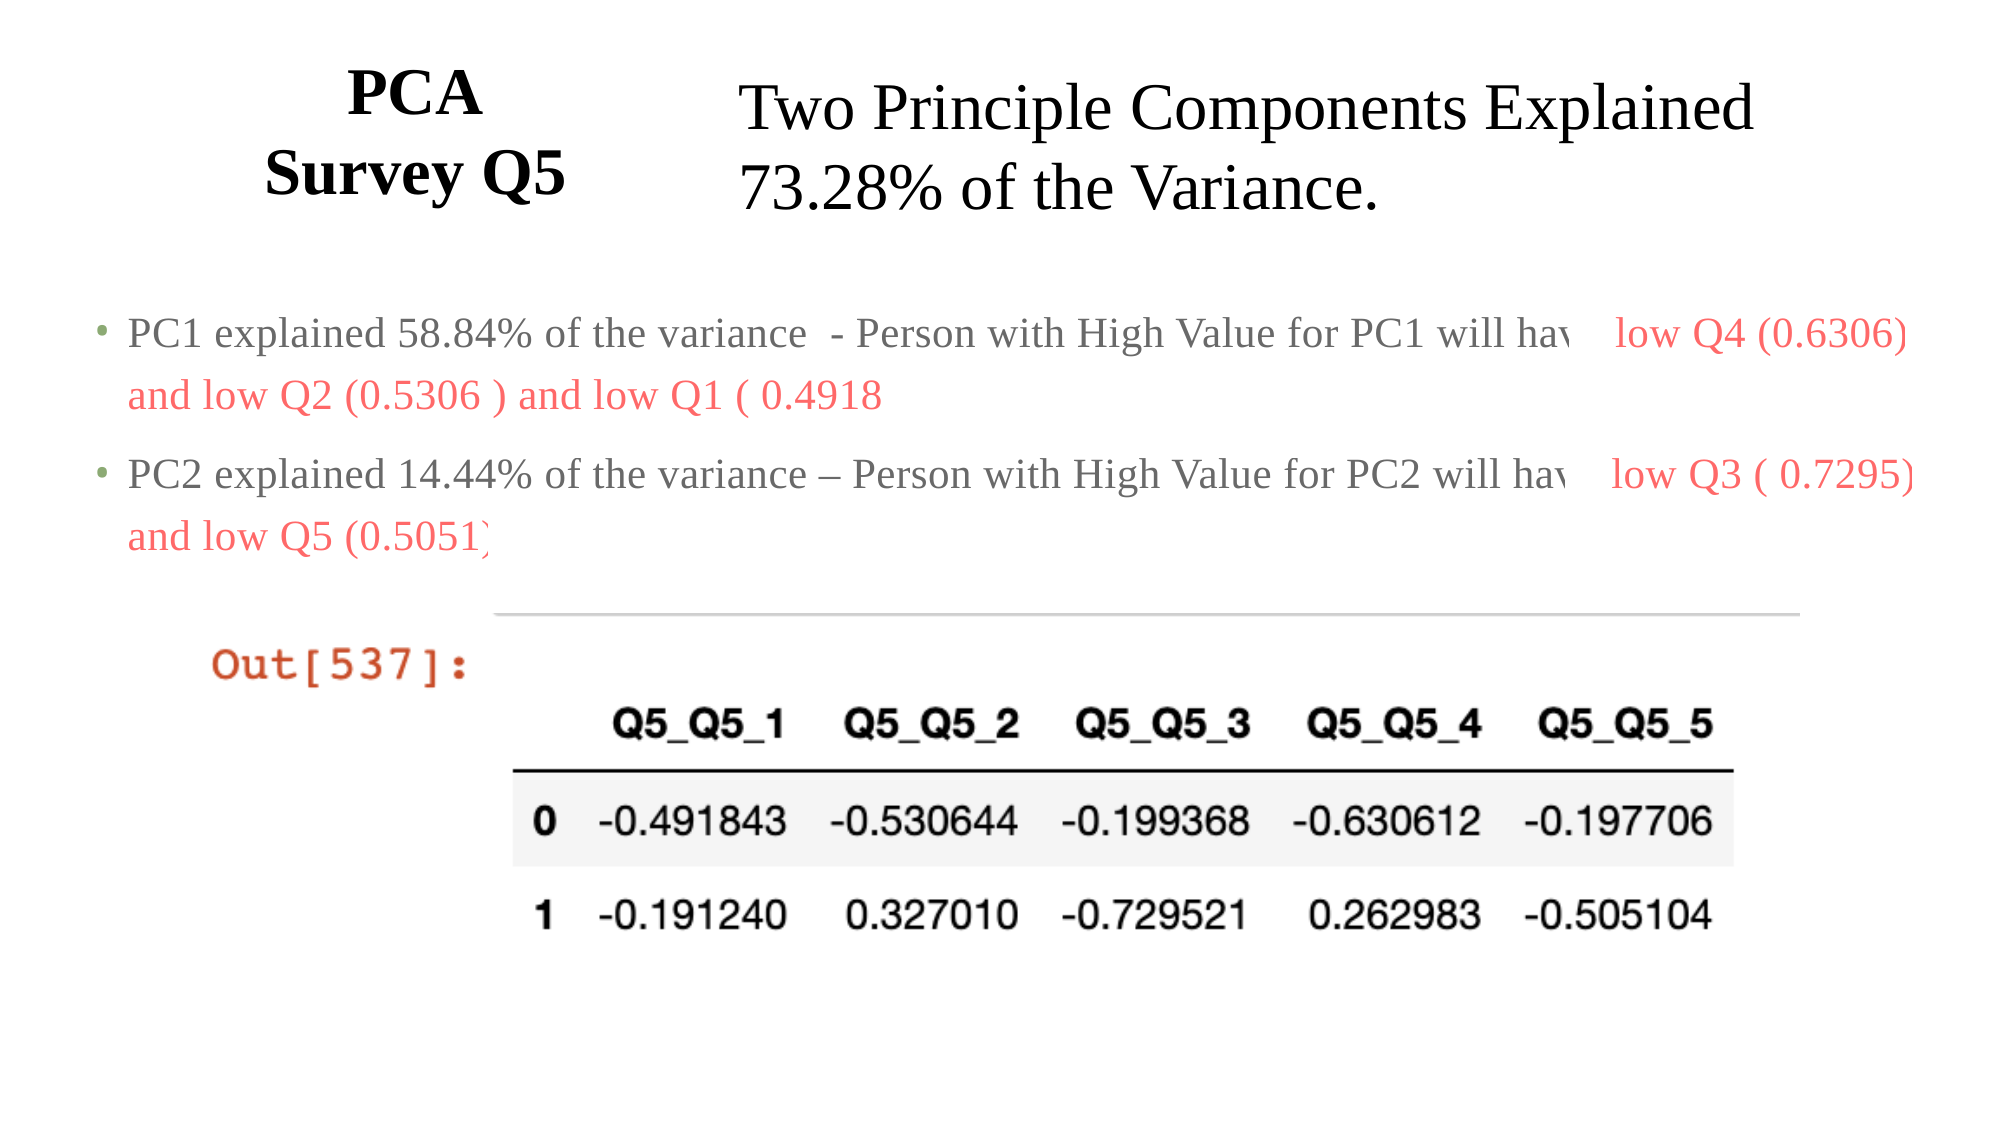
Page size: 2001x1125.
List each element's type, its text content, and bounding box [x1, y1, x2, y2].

text_box Two Principle Components Explained 73.28% of the Variance. [723, 55, 1878, 293]
list PC1 explained 58.84% of the variance - Person with High Value for PC1 will have low Q4 (0.6306) and low Q2 (0.5306 ) and low Q1 ( 0.4918 ) PC2 explained 14.44% of the variance – Person with High Value for PC2 will have low Q3 ( 0.7295) and low Q5 (0.5051) [94, 293, 1953, 563]
title PCA Survey Q5 [0, 48, 855, 291]
picture [163, 613, 1800, 999]
